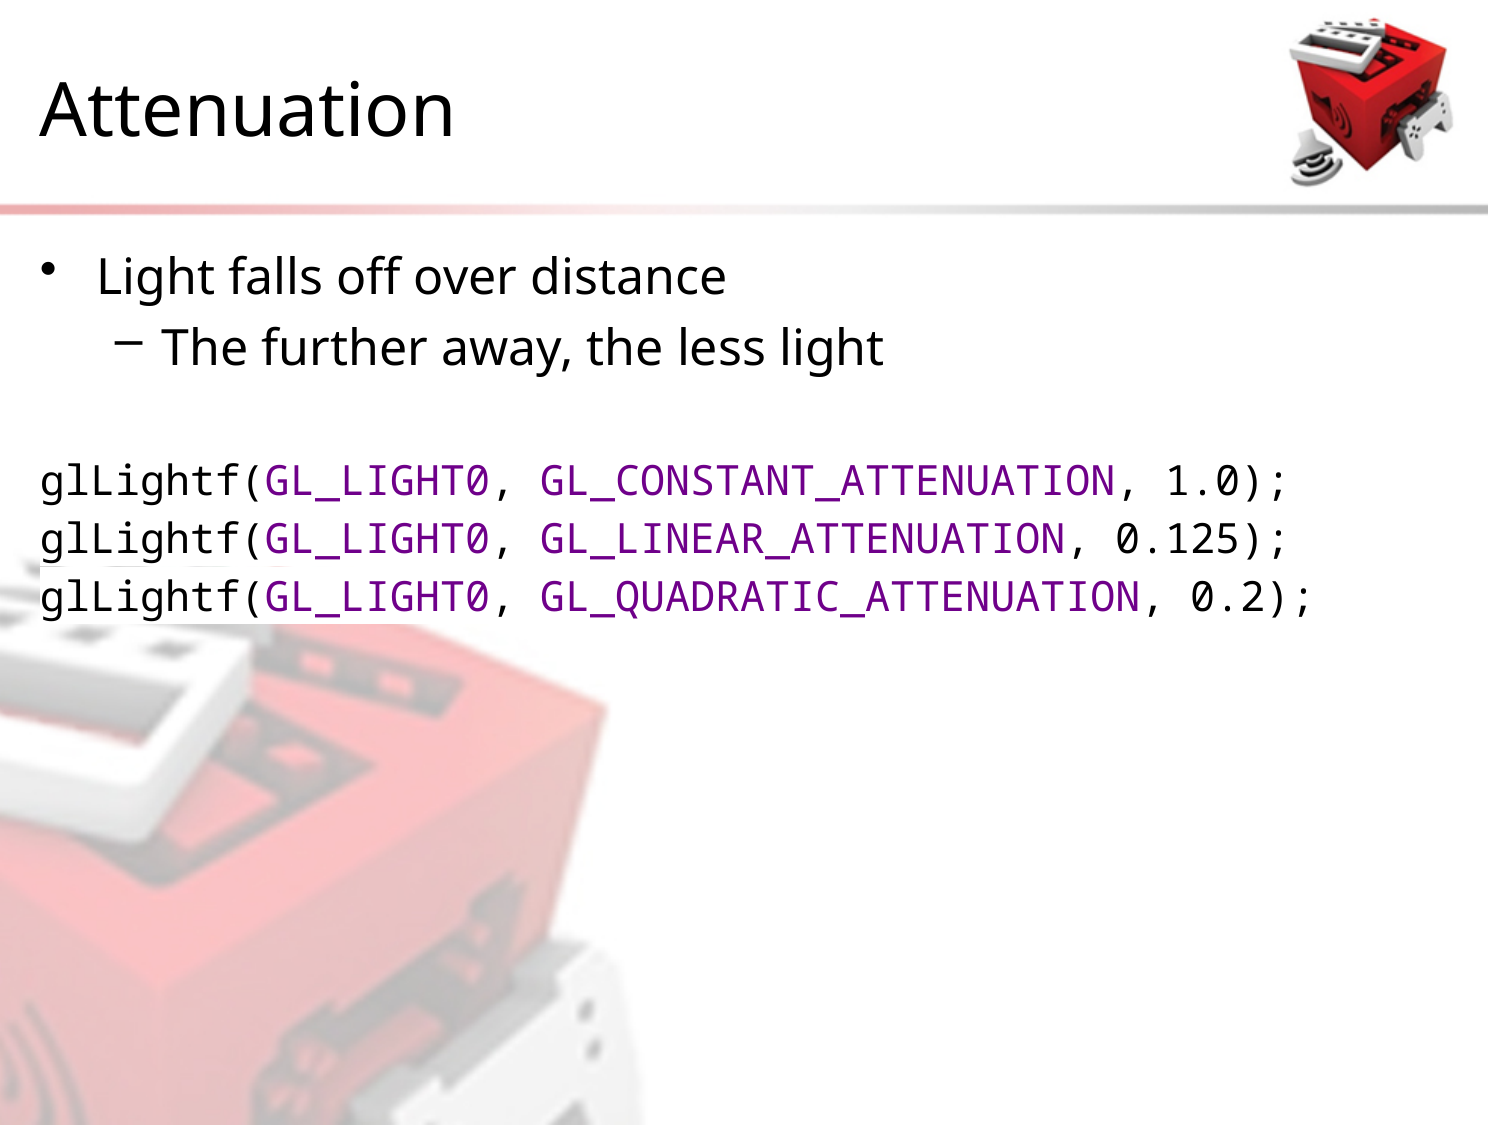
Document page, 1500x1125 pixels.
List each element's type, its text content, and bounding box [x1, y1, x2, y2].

picture [0, 1, 1488, 1125]
list Light falls off over distance The further away, the less light glLightf(GL_LIGHT0, GL_CONSTANT_ATTENUATION, 1.0); glLightf(GL_LIGHT0, GL_LINEAR_ATTENUATION, 0.125); glLightf(GL_LIGHT0, GL_QUADRATIC_ATTENUATION, 0.2); [24, 237, 1450, 1000]
title Attenuation [24, 12, 1275, 200]
